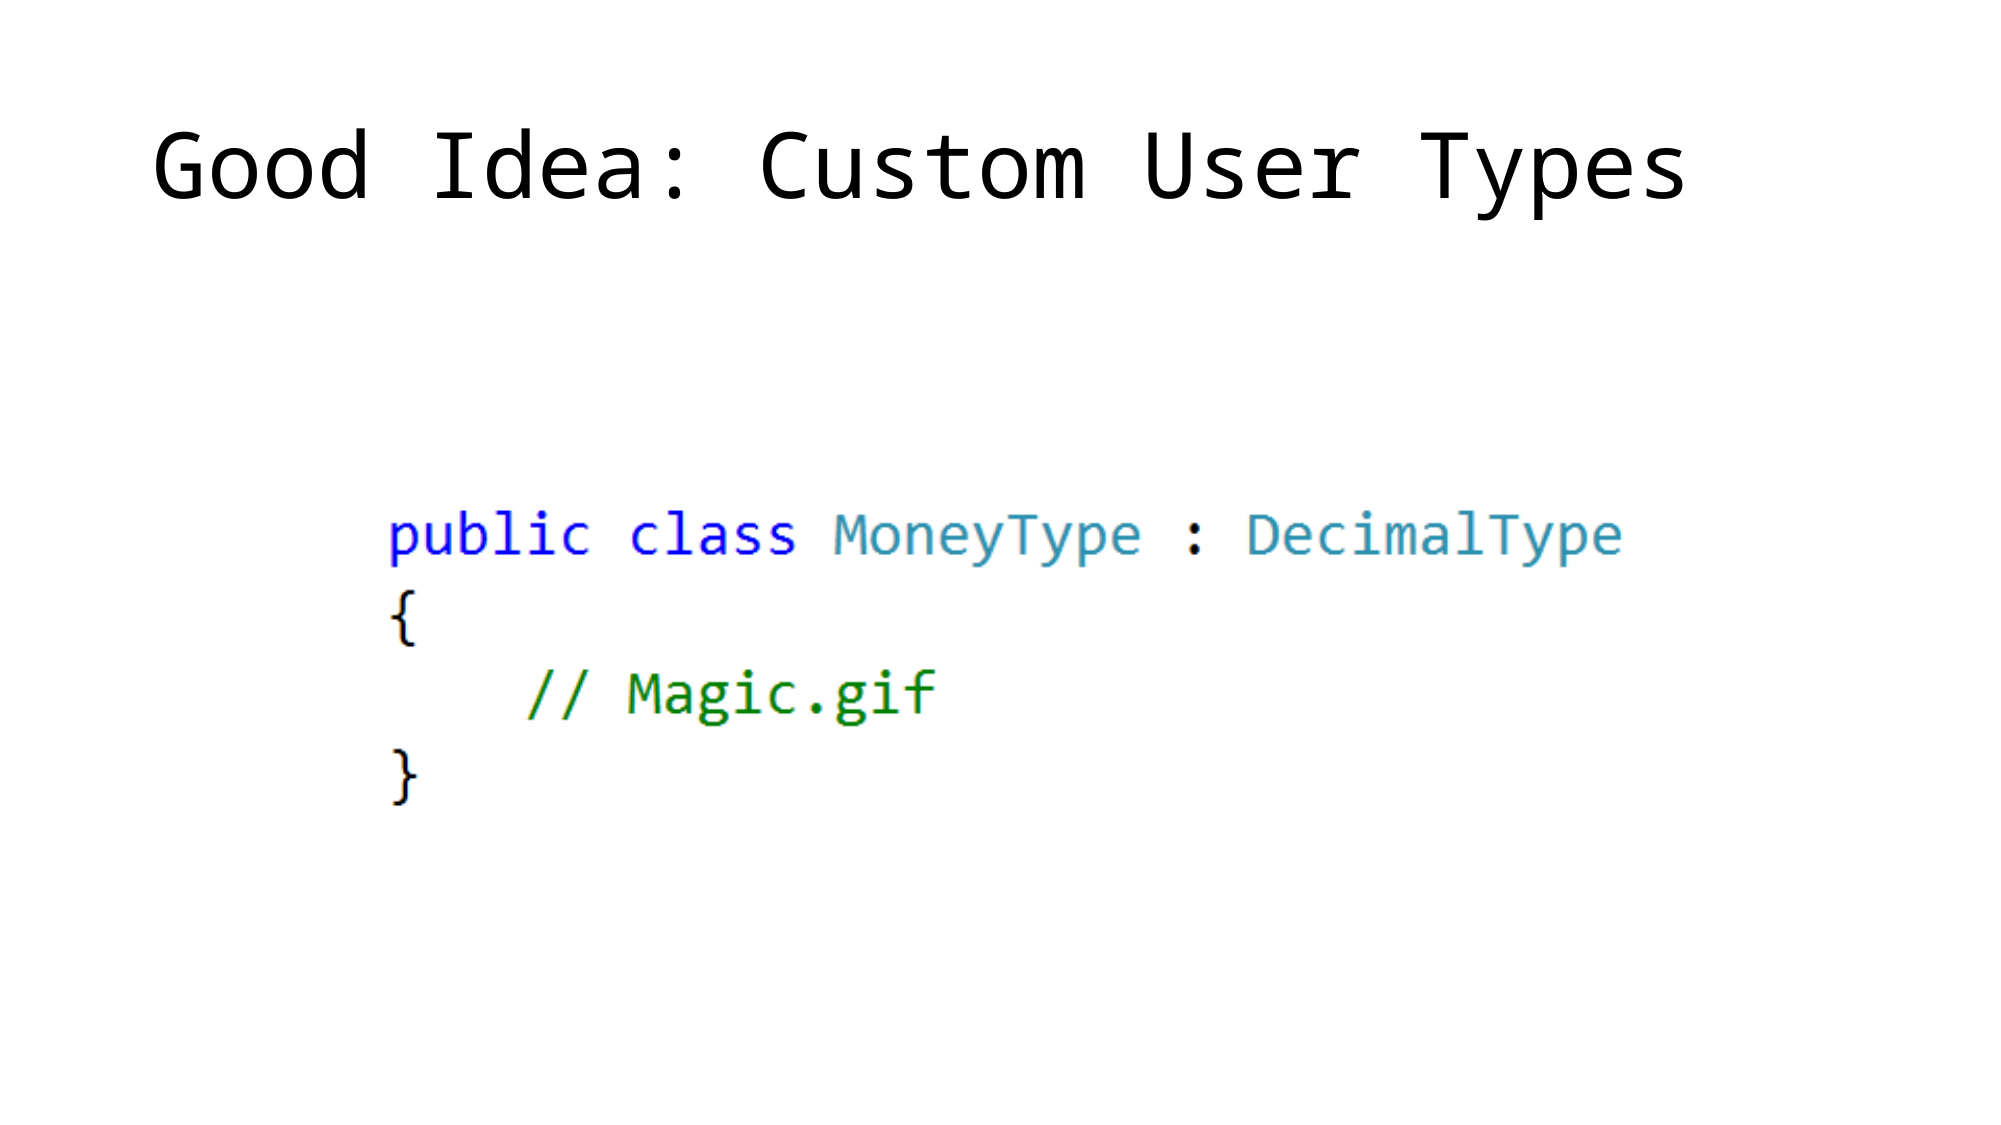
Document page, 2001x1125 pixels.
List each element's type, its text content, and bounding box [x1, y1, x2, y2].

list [356, 486, 1644, 827]
title Good Idea: Custom User Types [137, 59, 1863, 278]
